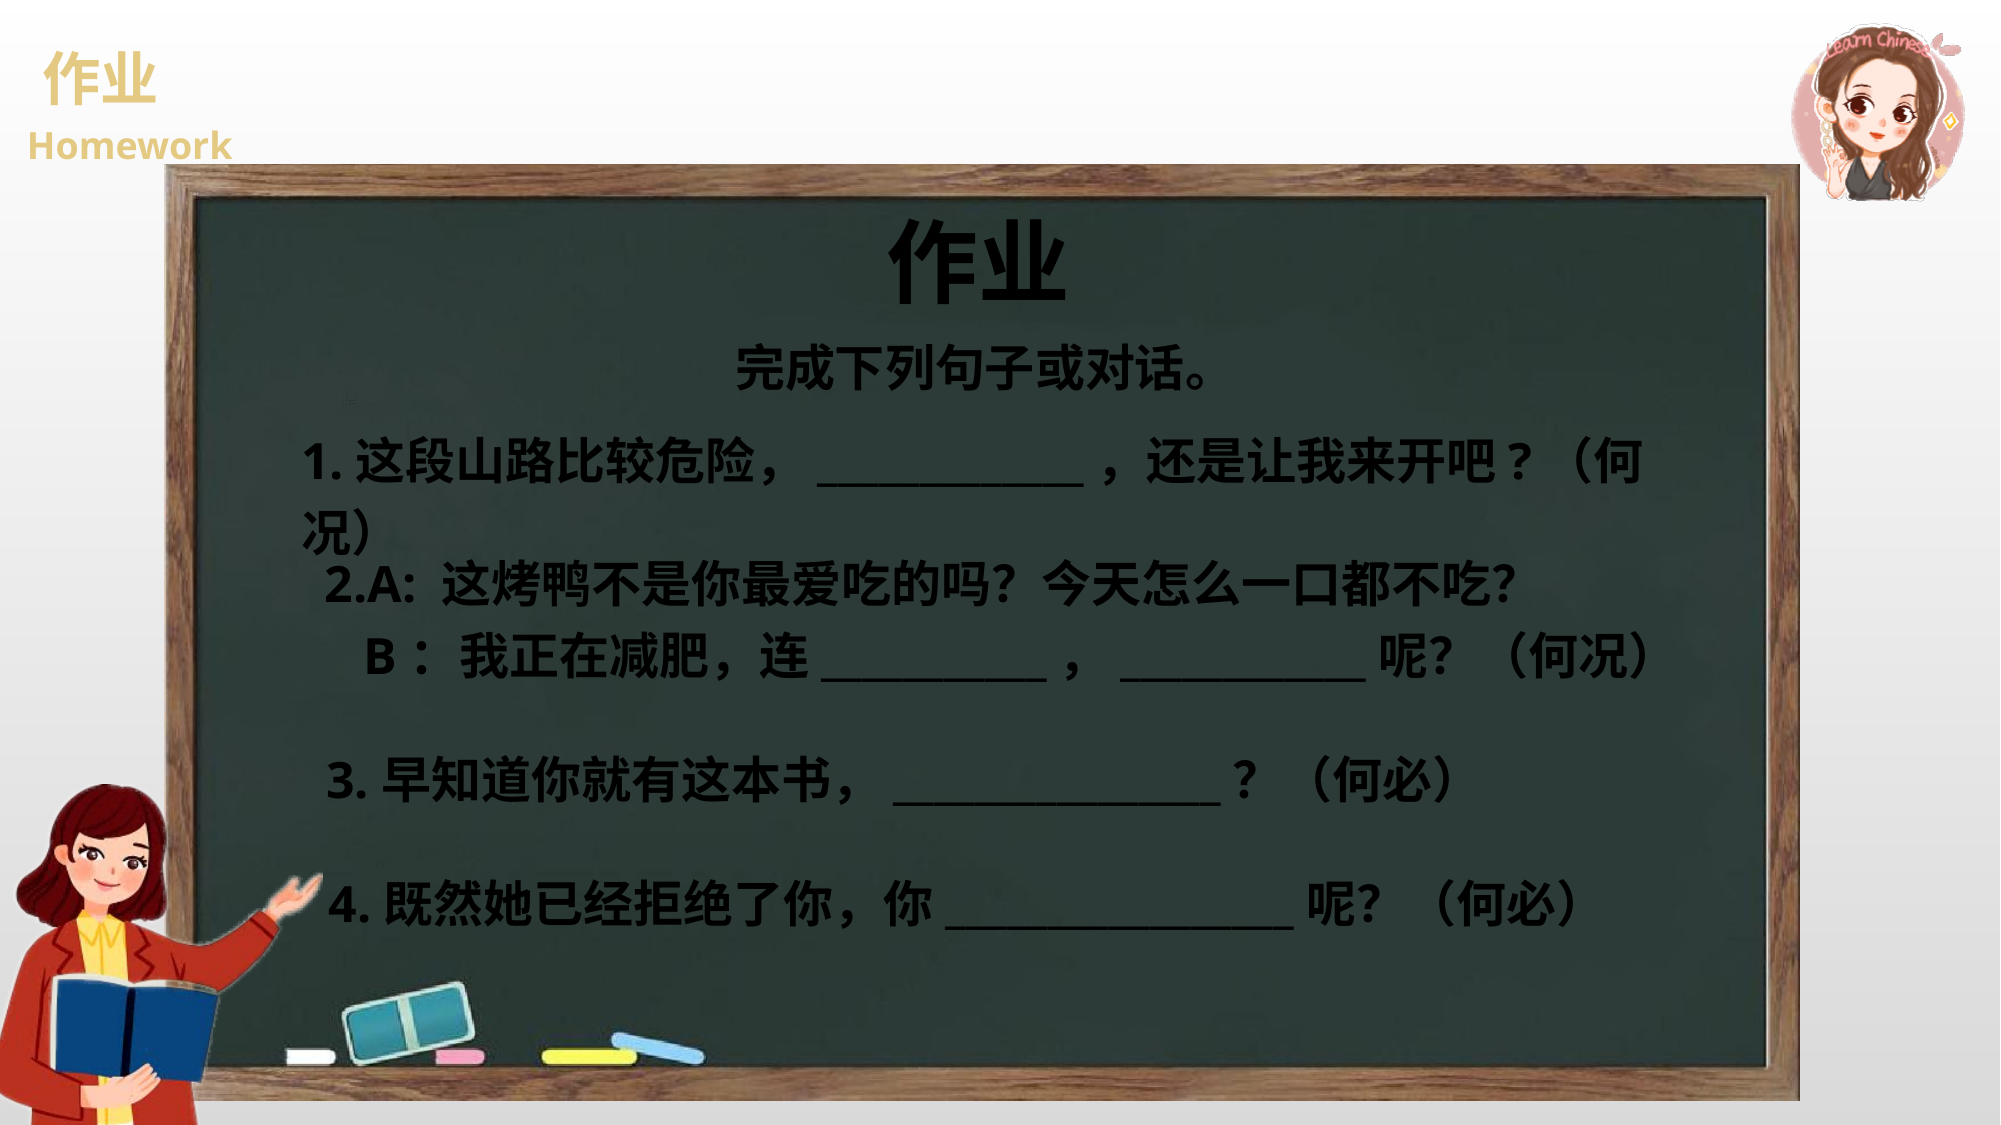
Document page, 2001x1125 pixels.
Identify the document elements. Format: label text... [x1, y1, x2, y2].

text_box 作业 [27, 35, 174, 115]
text_box Homework [12, 115, 248, 175]
picture [0, 0, 1998, 1125]
